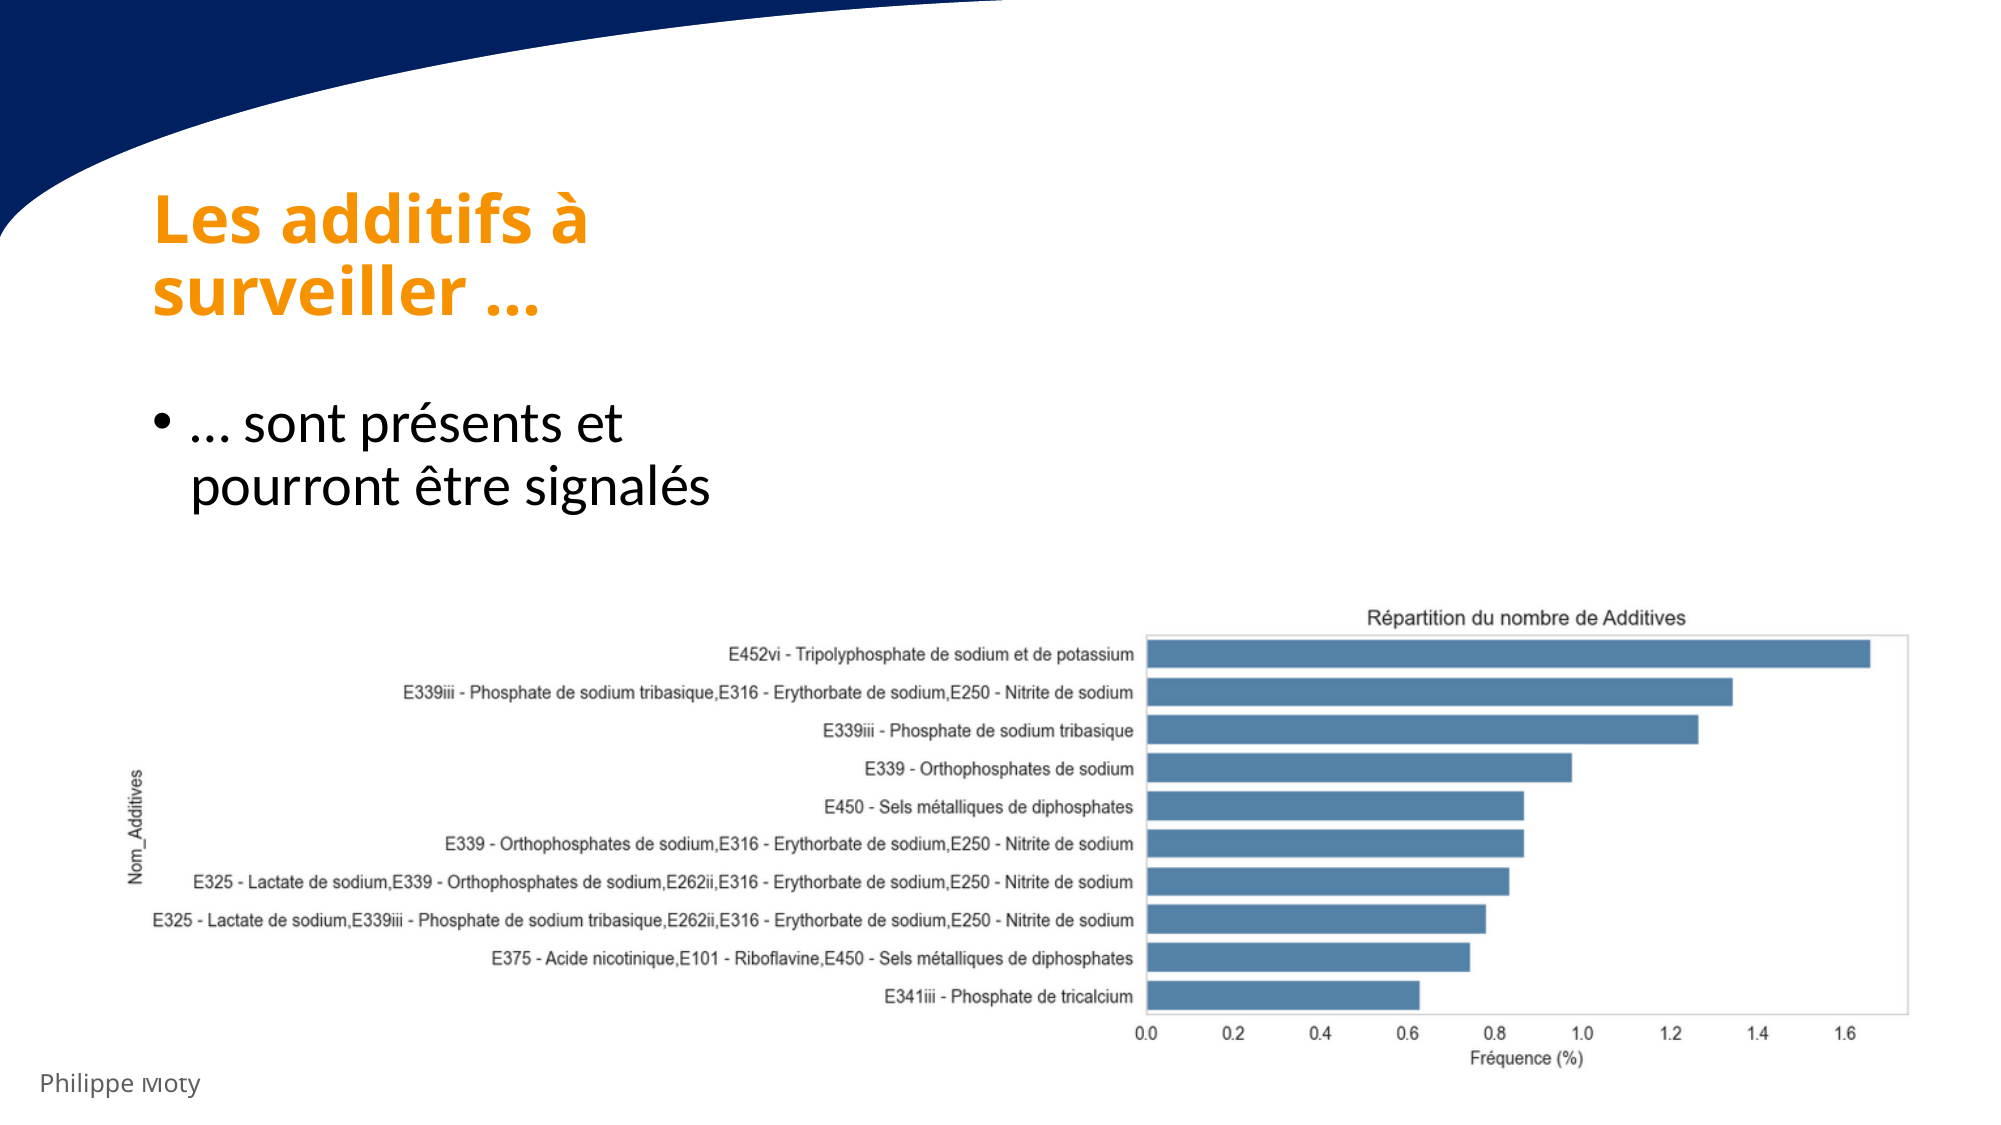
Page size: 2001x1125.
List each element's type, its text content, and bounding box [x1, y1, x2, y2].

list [116, 598, 1912, 1079]
list … sont présents et pourront être signalés [137, 384, 851, 598]
title Les additifs à surveiller … [137, 141, 851, 338]
